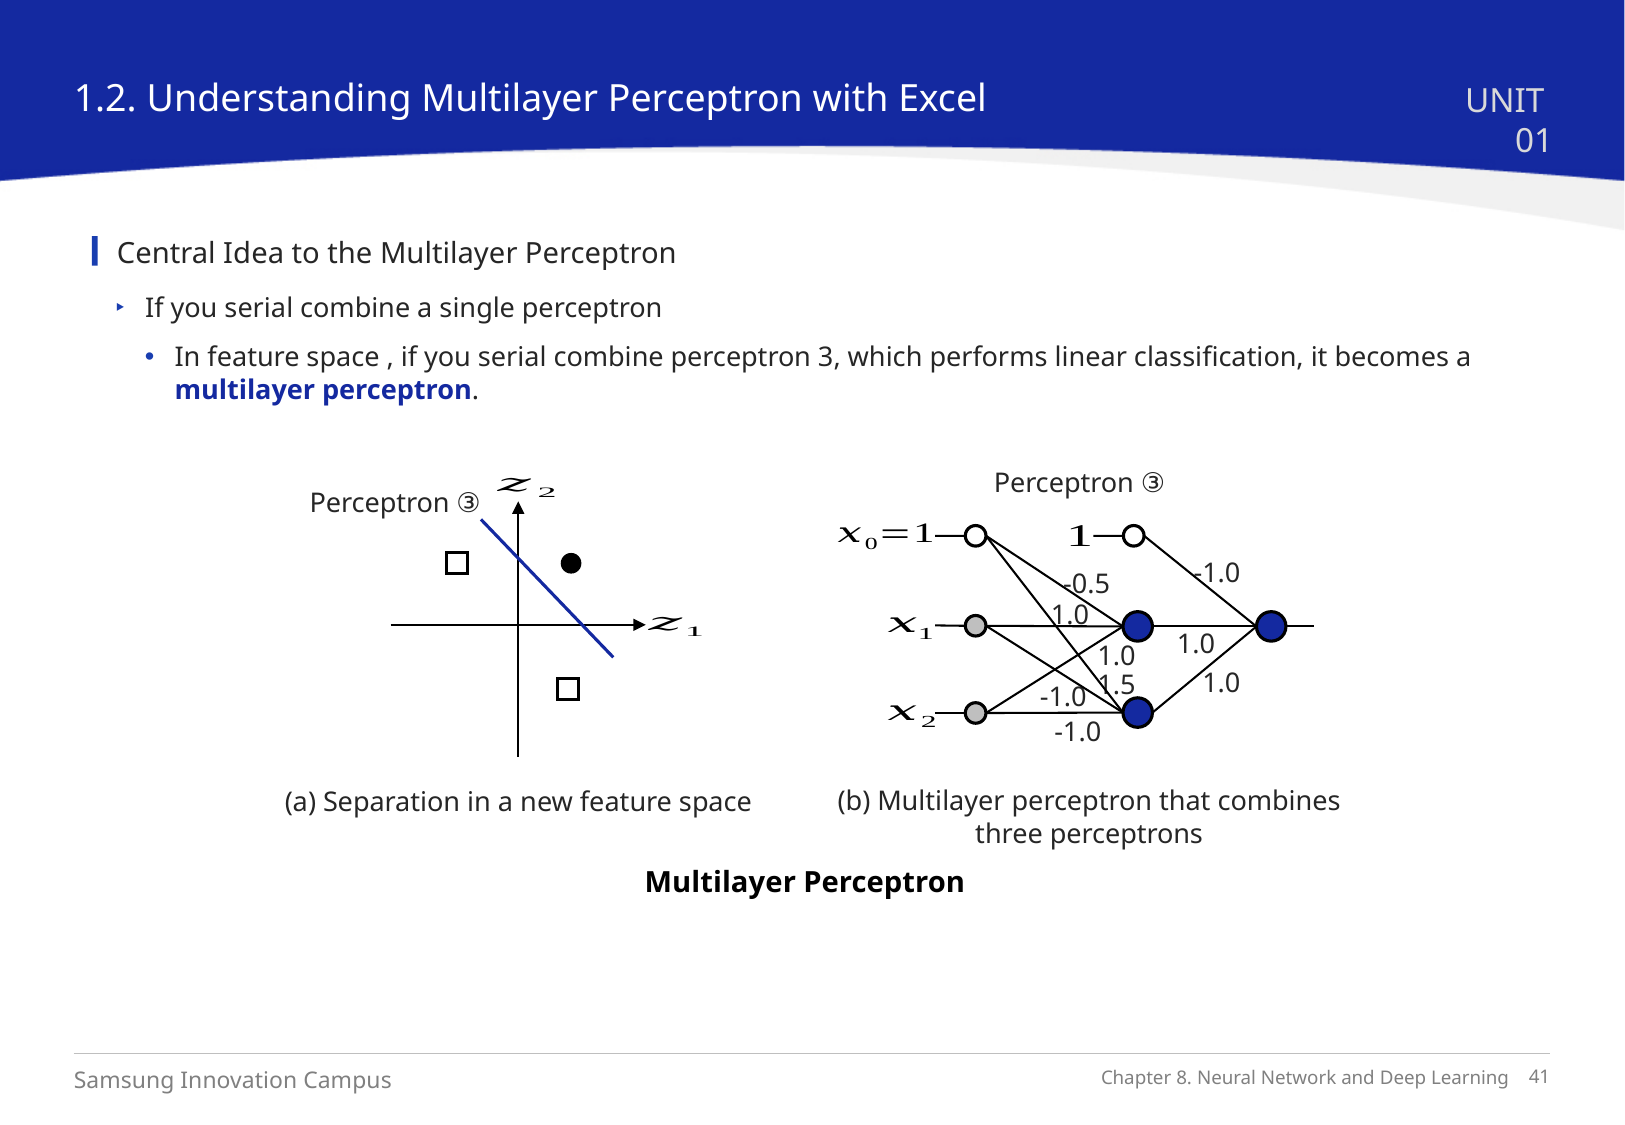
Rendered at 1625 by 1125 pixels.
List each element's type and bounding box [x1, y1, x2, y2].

text_box [280, 465, 1351, 907]
picture [0, 0, 1625, 1125]
text_box [73, 73, 1554, 120]
text_box [91, 234, 1533, 318]
